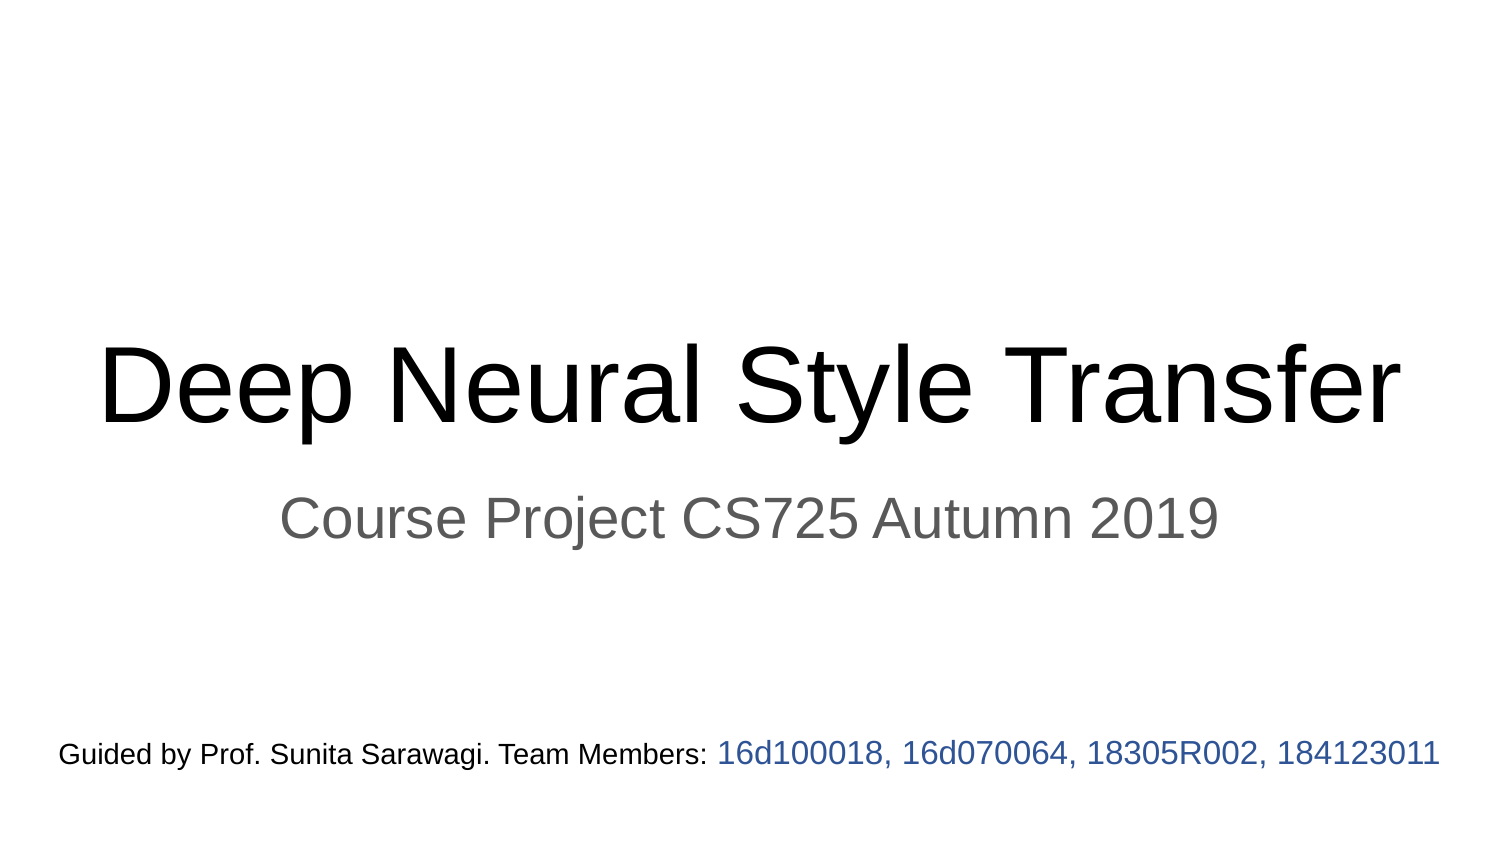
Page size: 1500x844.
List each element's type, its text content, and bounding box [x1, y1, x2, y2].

text_box Guided by Prof. Sunita Sarawagi. Team Members: 16d100018, 16d070064, 18305R002, 184123011 [21, 716, 1479, 819]
subtitle Course Project CS725 Autumn 2019 [51, 464, 1449, 595]
title Deep Neural Style Transfer [51, 122, 1449, 459]
